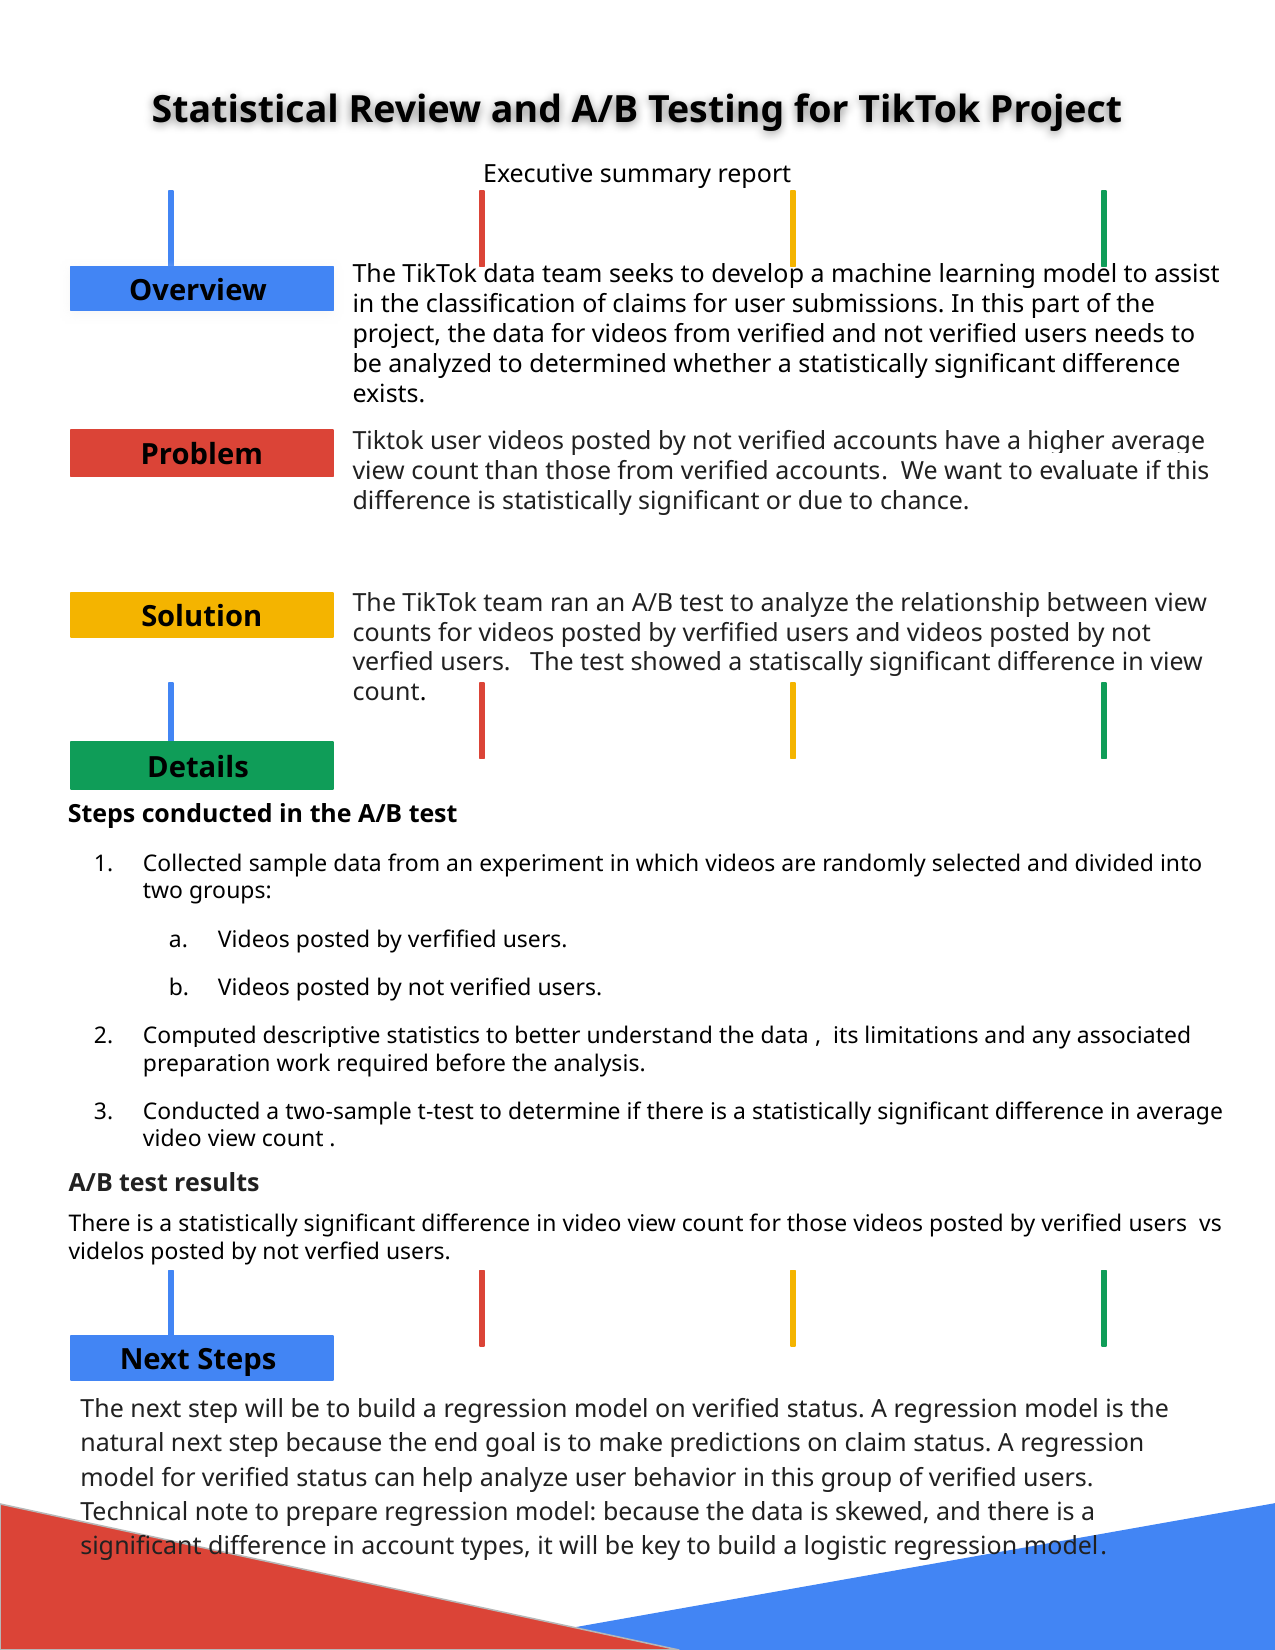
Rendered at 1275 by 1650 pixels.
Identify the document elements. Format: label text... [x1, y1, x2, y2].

text_box Steps conducted in the A/B test Collected sample data from an experiment in which videos are randomly selected and divided into two groups: Videos posted by verfified users. Videos posted by not verified users. Computed descriptive statistics to better understand the data , its limitations and any associated preparation work required before the analysis. Conducted a two-sample t-test to determine if there is a statistically significant difference in average video view count . [52, 782, 1247, 1167]
text_box The TikTok team ran an A/B test to analyze the relationship between view counts for videos posted by verfified users and videos posted by not verfied users. The test showed a statiscally significant difference in view count. [337, 571, 1247, 678]
title Statistical Review and A/B Testing for TikTok Project [70, 73, 1205, 201]
text_box The TikTok data team seeks to develop a machine learning model to assist in the classification of claims for user submissions. In this part of the project, the data for videos from verified and not verified users needs to be analyzed to determined whether a statistically significant difference exists. [337, 242, 1247, 321]
text_box Executive summary report [289, 137, 986, 202]
text_box Tiktok user videos posted by not verified accounts have a higher average view count than those from verified accounts. We want to evaluate if this difference is statistically significant or due to chance. [337, 409, 1247, 517]
text_box The next step will be to build a regression model on verified status. A regression model is the natural next step because the end goal is to make predictions on claim status. A regression model for verified status can help analyze user behavior in this group of verified users. Technical note to prepare regression model: because the data is skewed, and there is a significant difference in account types, it will be key to build a logistic regression model. [65, 1372, 1219, 1465]
text_box A/B test results There is a statistically significant difference in video view count for those videos posted by verified users vs videlos posted by not verfied users. [53, 1148, 1274, 1279]
